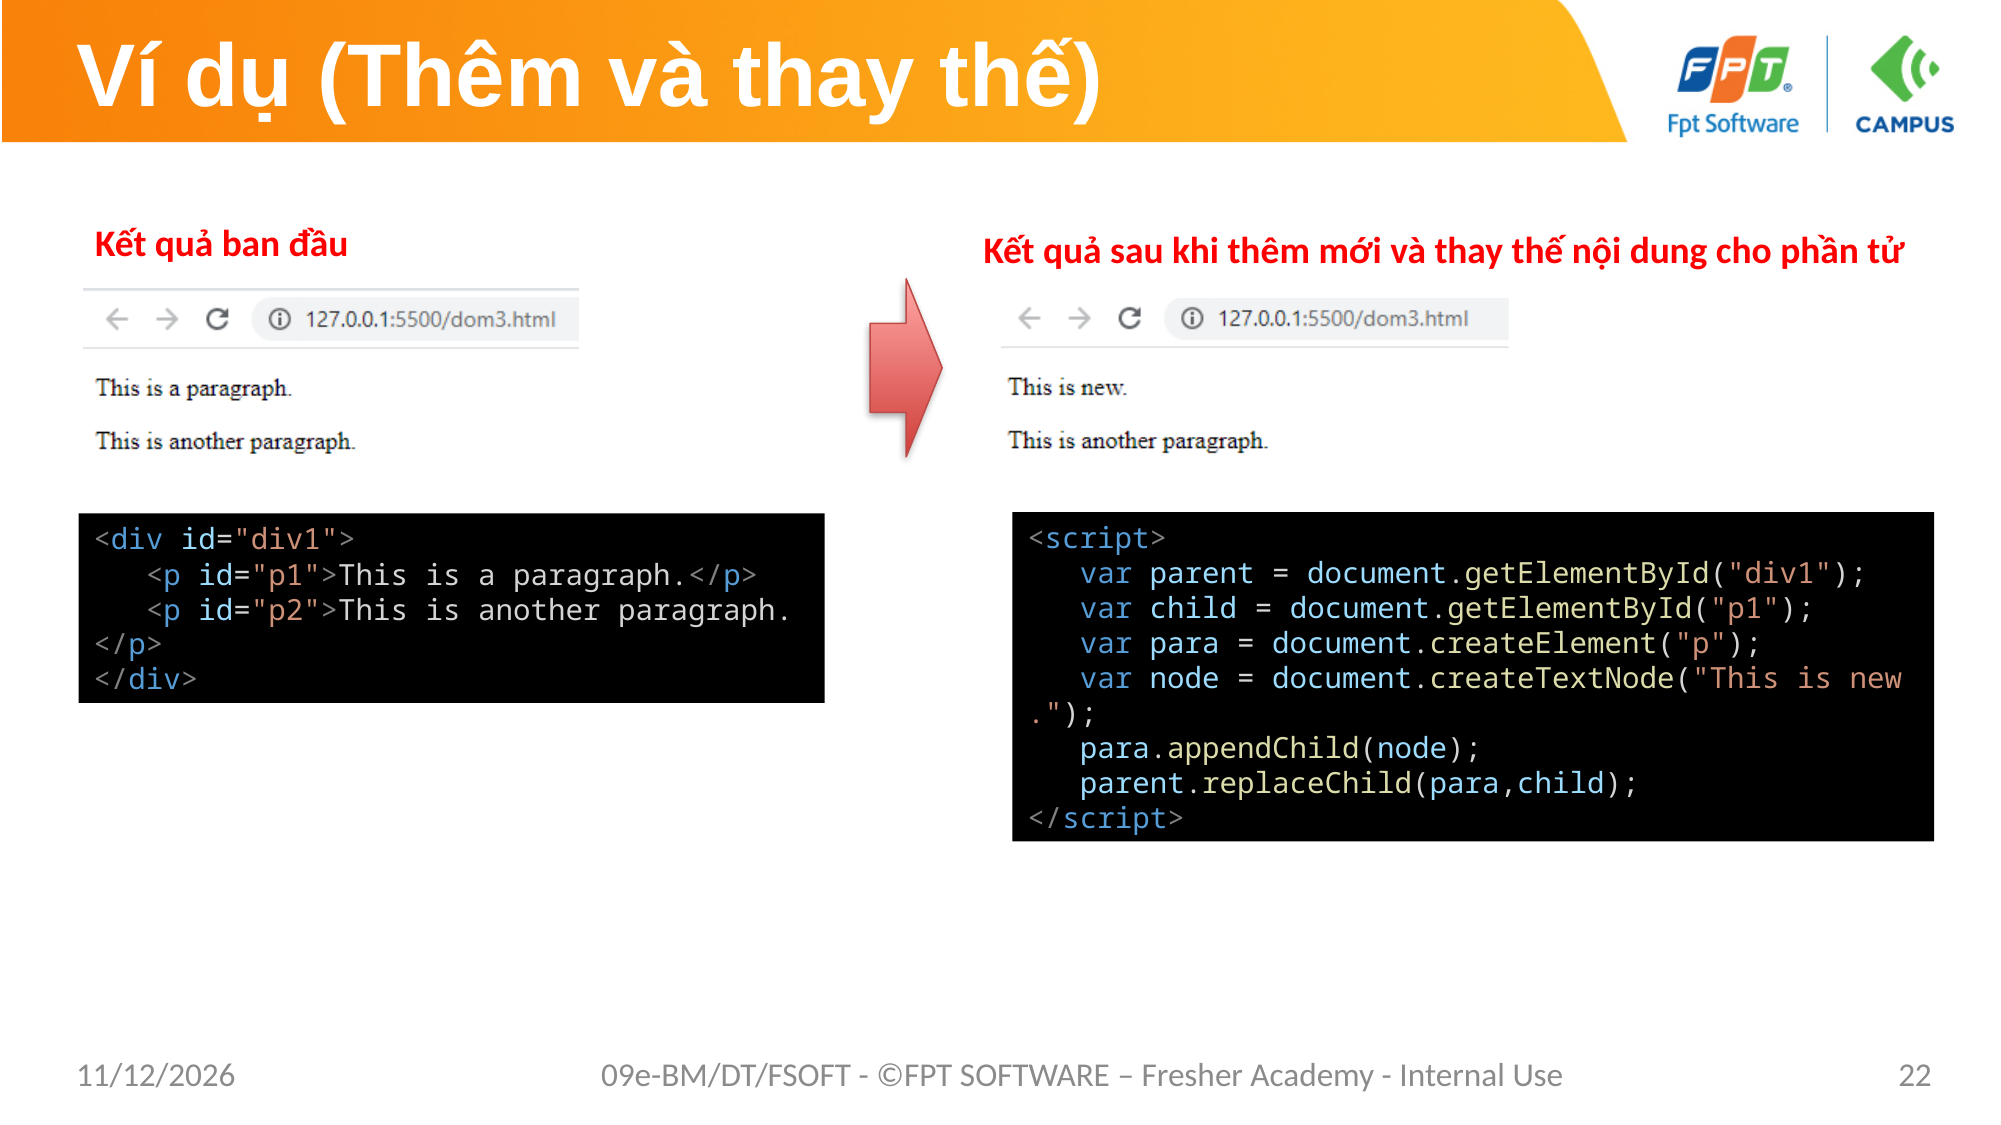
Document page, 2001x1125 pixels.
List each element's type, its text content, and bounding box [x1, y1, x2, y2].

picture [2, 0, 1998, 1125]
footer 09e-BM/DT/FSOFT - ©FPT SOFTWARE – Fresher Academy - Internal Use [385, 1042, 1780, 1103]
text_box <script> var parent = document.getElementById("div1"); var child = document.getElementById("p1"); var para = document.createElement("p"); var node = document.createTextNode("This is new."); para.appendChild(node); parent.replaceChild(para,child); </script> [1012, 512, 1935, 842]
text_box Kết quả sau khi thêm mới và thay thế nội dung cho phần tử [968, 218, 1935, 278]
text_box Kết quả ban đầu [80, 211, 364, 272]
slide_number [60, 1042, 360, 1103]
text_box [869, 277, 943, 458]
slide_number 22 [1800, 1042, 1947, 1103]
title Ví dụ (Thêm và thay thế) [60, 0, 1567, 141]
text_box <div id="div1"> <p id="p1">This is a paragraph.</p> <p id="p2">This is another paragraph.</p> </div> [78, 513, 825, 703]
